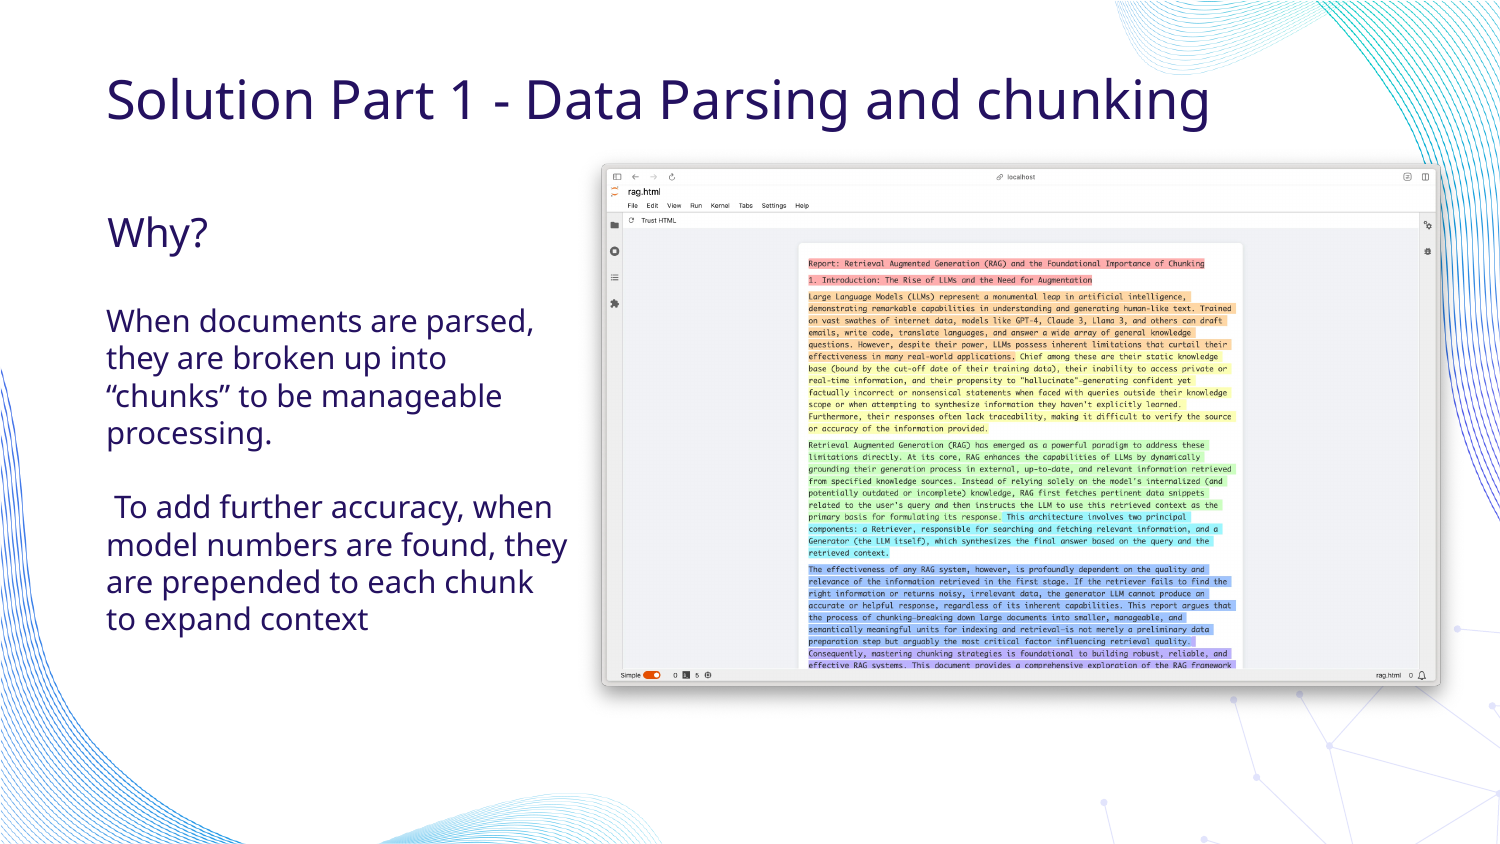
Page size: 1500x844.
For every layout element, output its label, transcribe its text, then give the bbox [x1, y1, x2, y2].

picture [0, 0, 1500, 844]
subtitle Why? [91, 146, 570, 272]
title Solution Part 1 - Data Parsing and chunking [91, 50, 1355, 145]
text_box When documents are parsed, they are broken up into “chunks” to be manageable processing. To add further accuracy, when model numbers are found, they are prepended to each chunk to expand context [91, 286, 568, 652]
